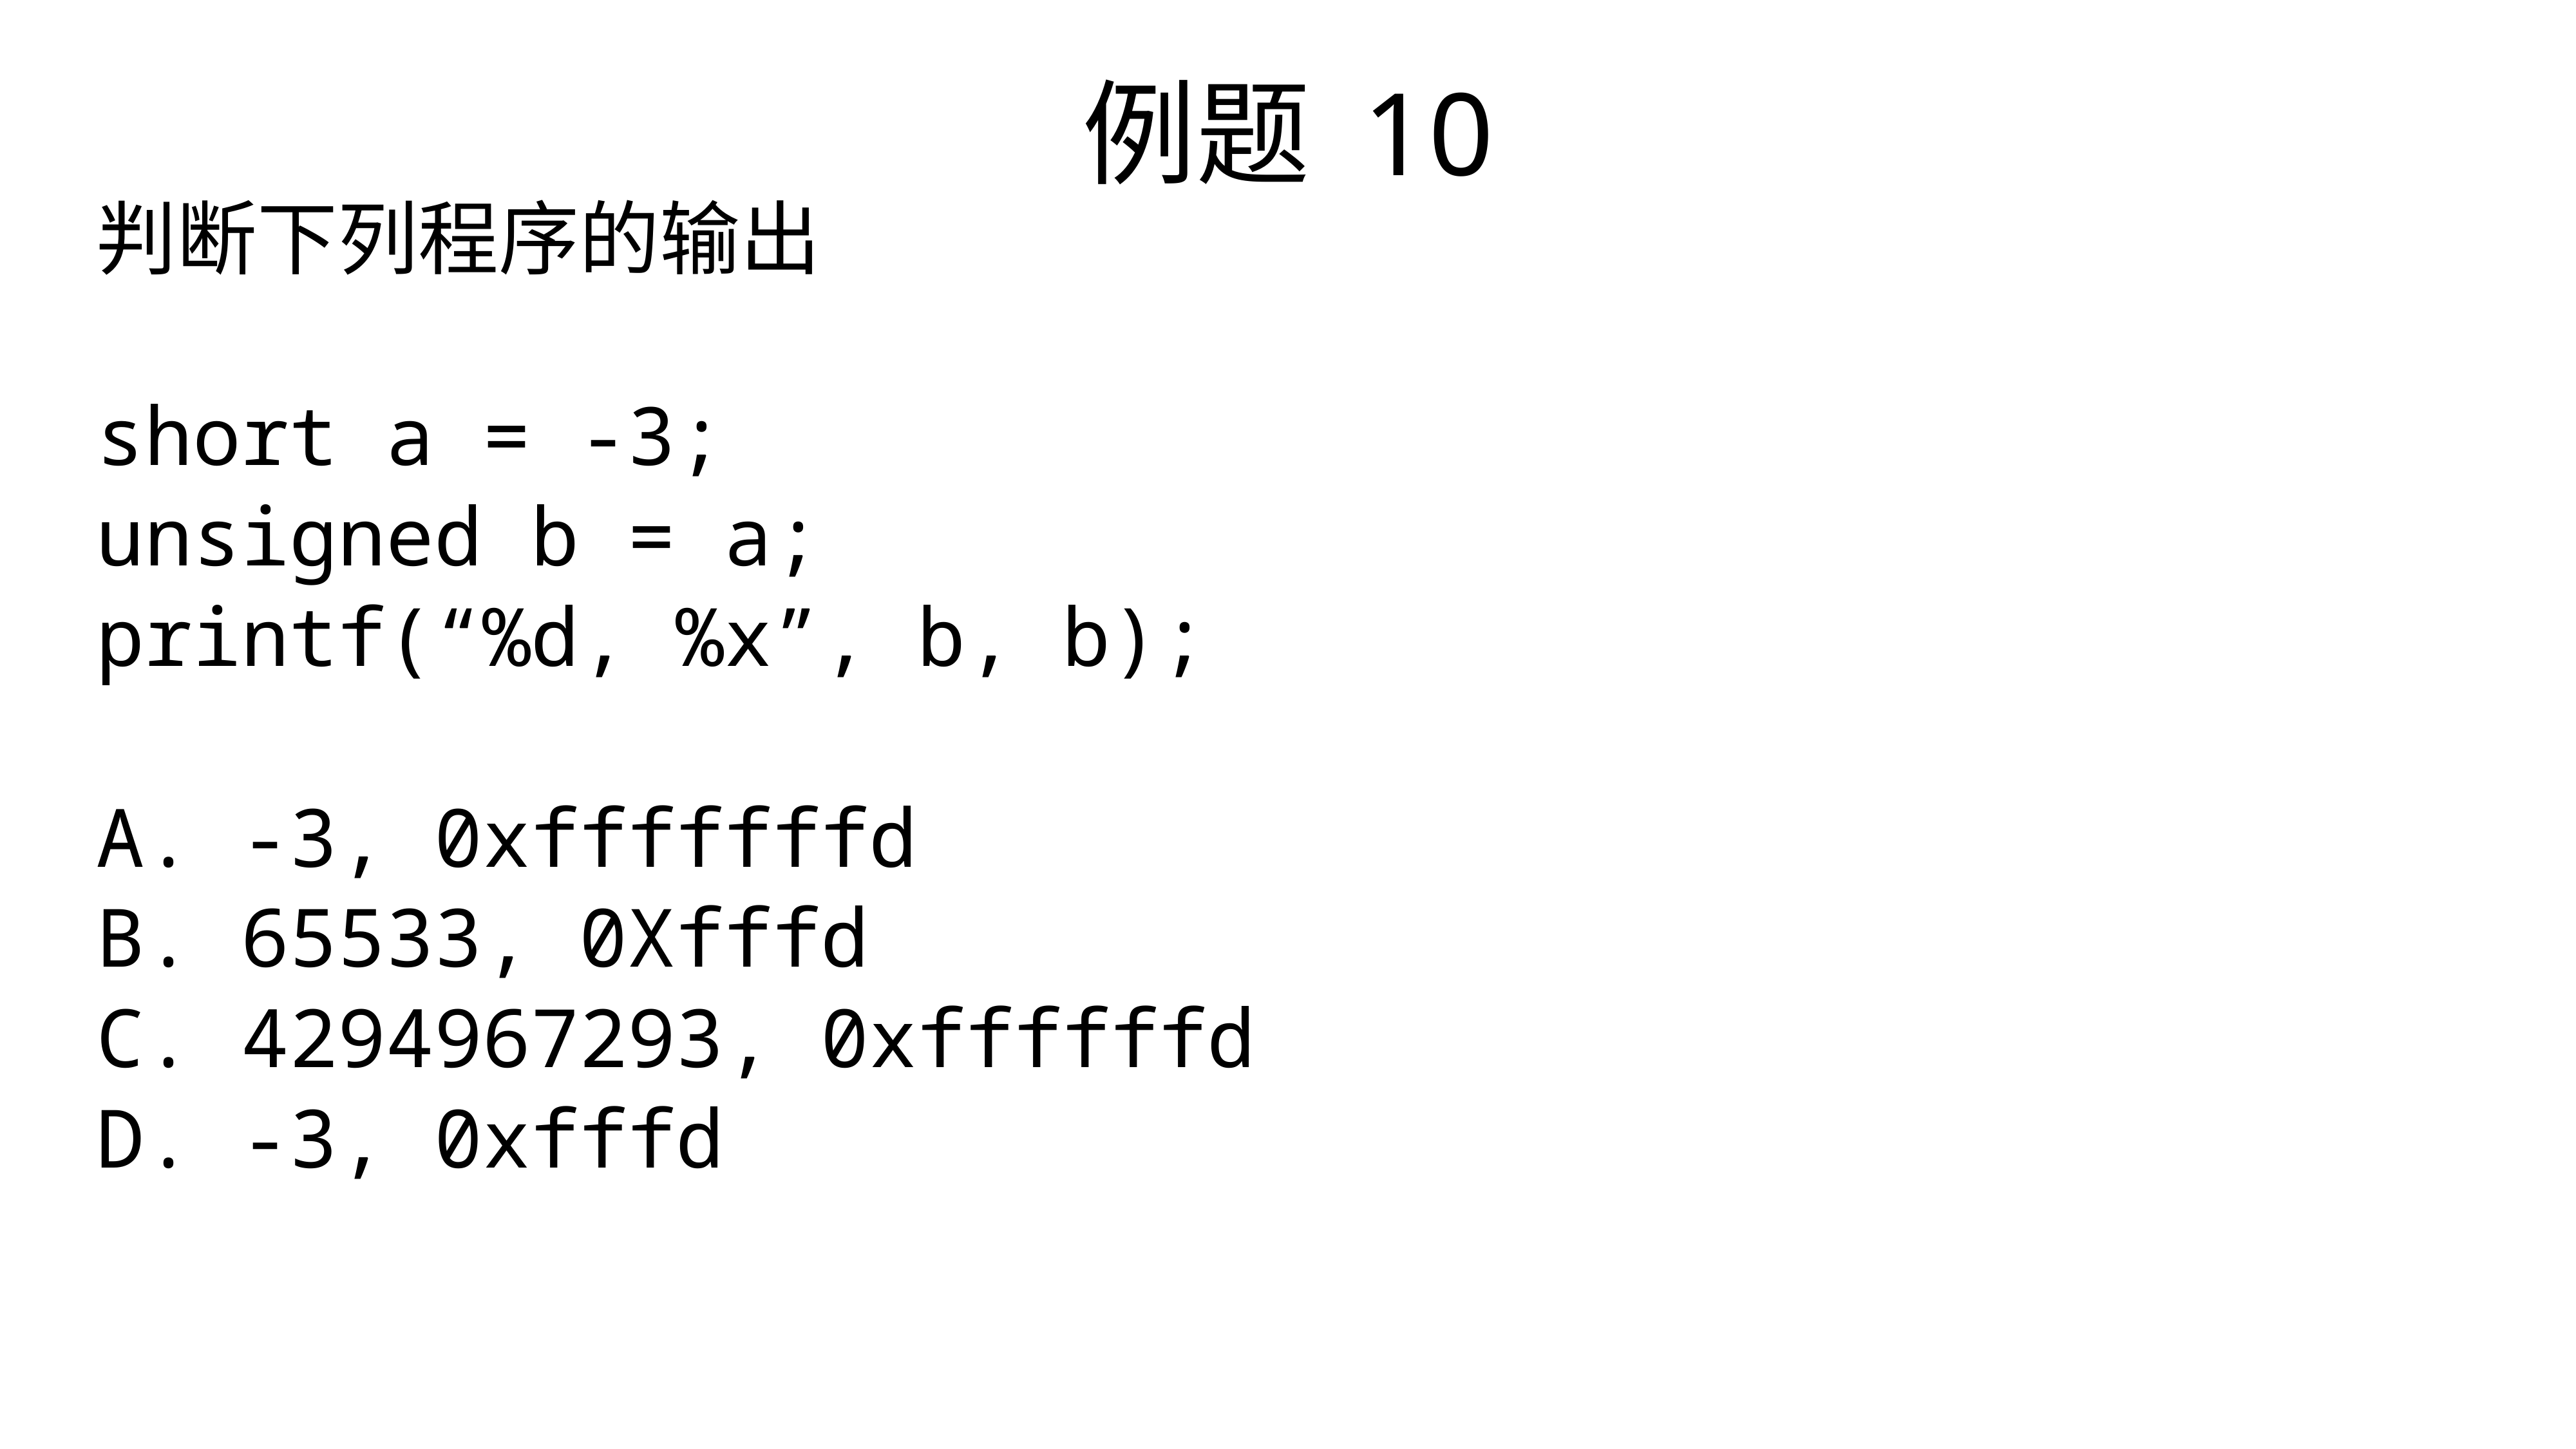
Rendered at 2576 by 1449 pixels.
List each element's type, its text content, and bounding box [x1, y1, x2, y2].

text_box 判断下列程序的输出 short a = -3; unsigned b = a; printf(“%d, %x”, b, b); A. -3, 0xfffffffd B. 65533, 0Xfffd C. 4294967293, 0xffffffd D. -3, 0xfffd [91, 240, 1261, 1191]
text_box 例题 10 [1077, 56, 1499, 204]
